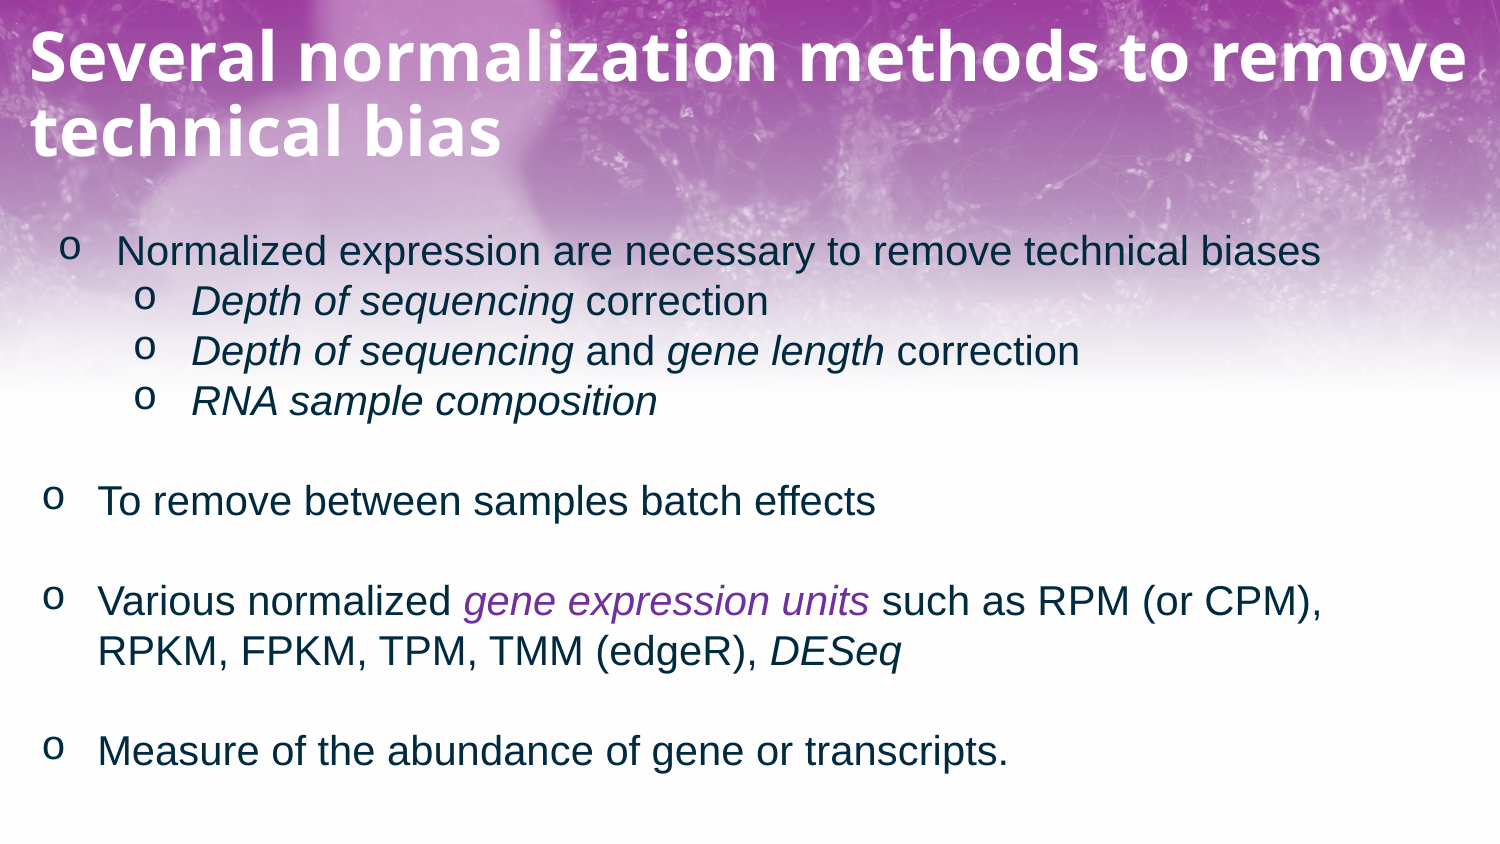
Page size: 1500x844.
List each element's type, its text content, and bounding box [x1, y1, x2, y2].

picture [0, 0, 1500, 844]
text_box Several normalization methods to remove technical bias [29, 22, 1500, 144]
text_box Normalized expression are necessary to remove technical biases Depth of sequencing correction Depth of sequencing and gene length correction RNA sample composition To remove between samples batch effects Various normalized gene expression units such as RPM (or CPM), RPKM, FPKM, TPM, TMM (edgeR), DESeq Measure of the abundance of gene or transcripts. [29, 168, 1471, 721]
